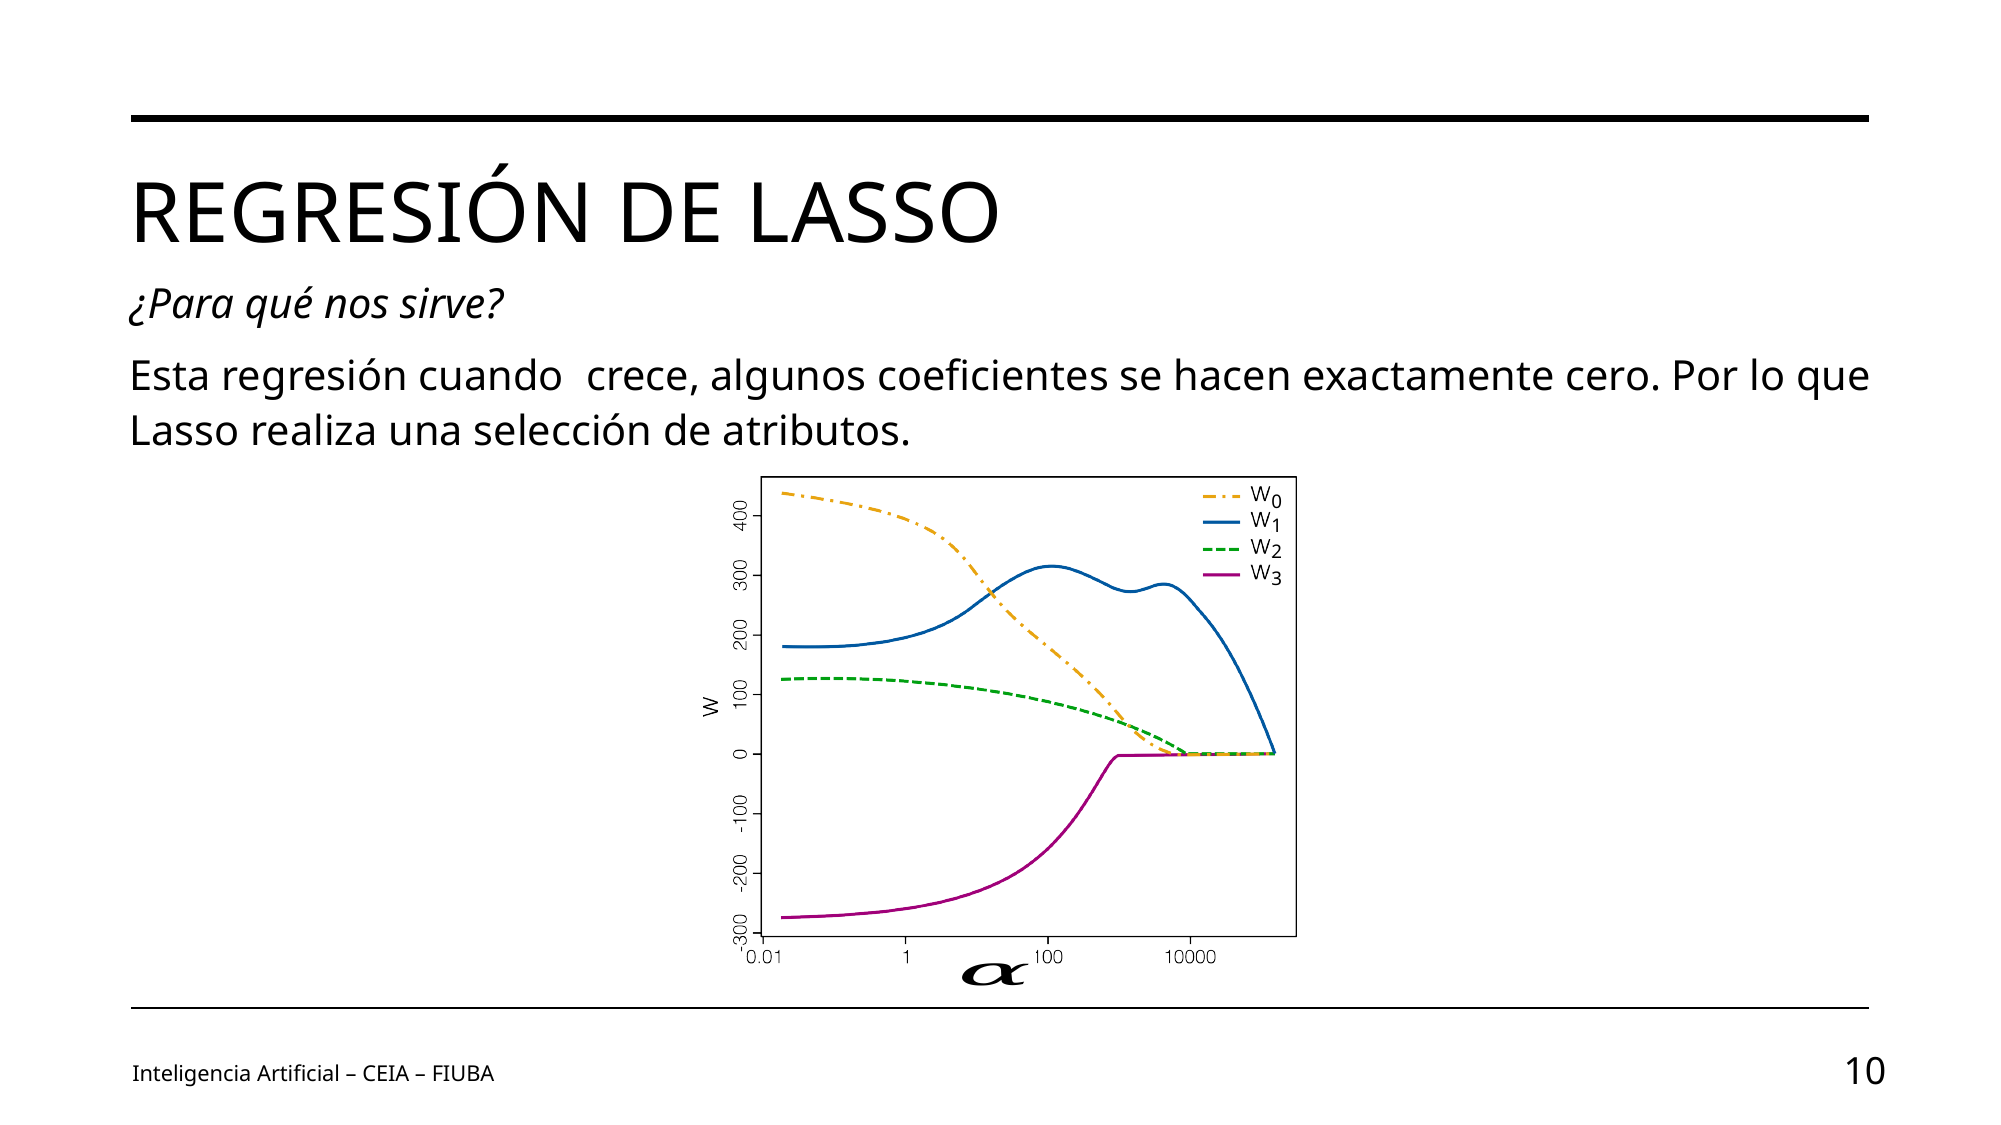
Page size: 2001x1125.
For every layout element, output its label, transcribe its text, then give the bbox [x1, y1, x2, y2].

slide_number 10 [1791, 1042, 1902, 1103]
title Regresión de Lasso [114, 151, 1869, 377]
footer Inteligencia Artificial – CEIA – FIUBA [117, 1042, 862, 1103]
picture [703, 476, 1297, 987]
